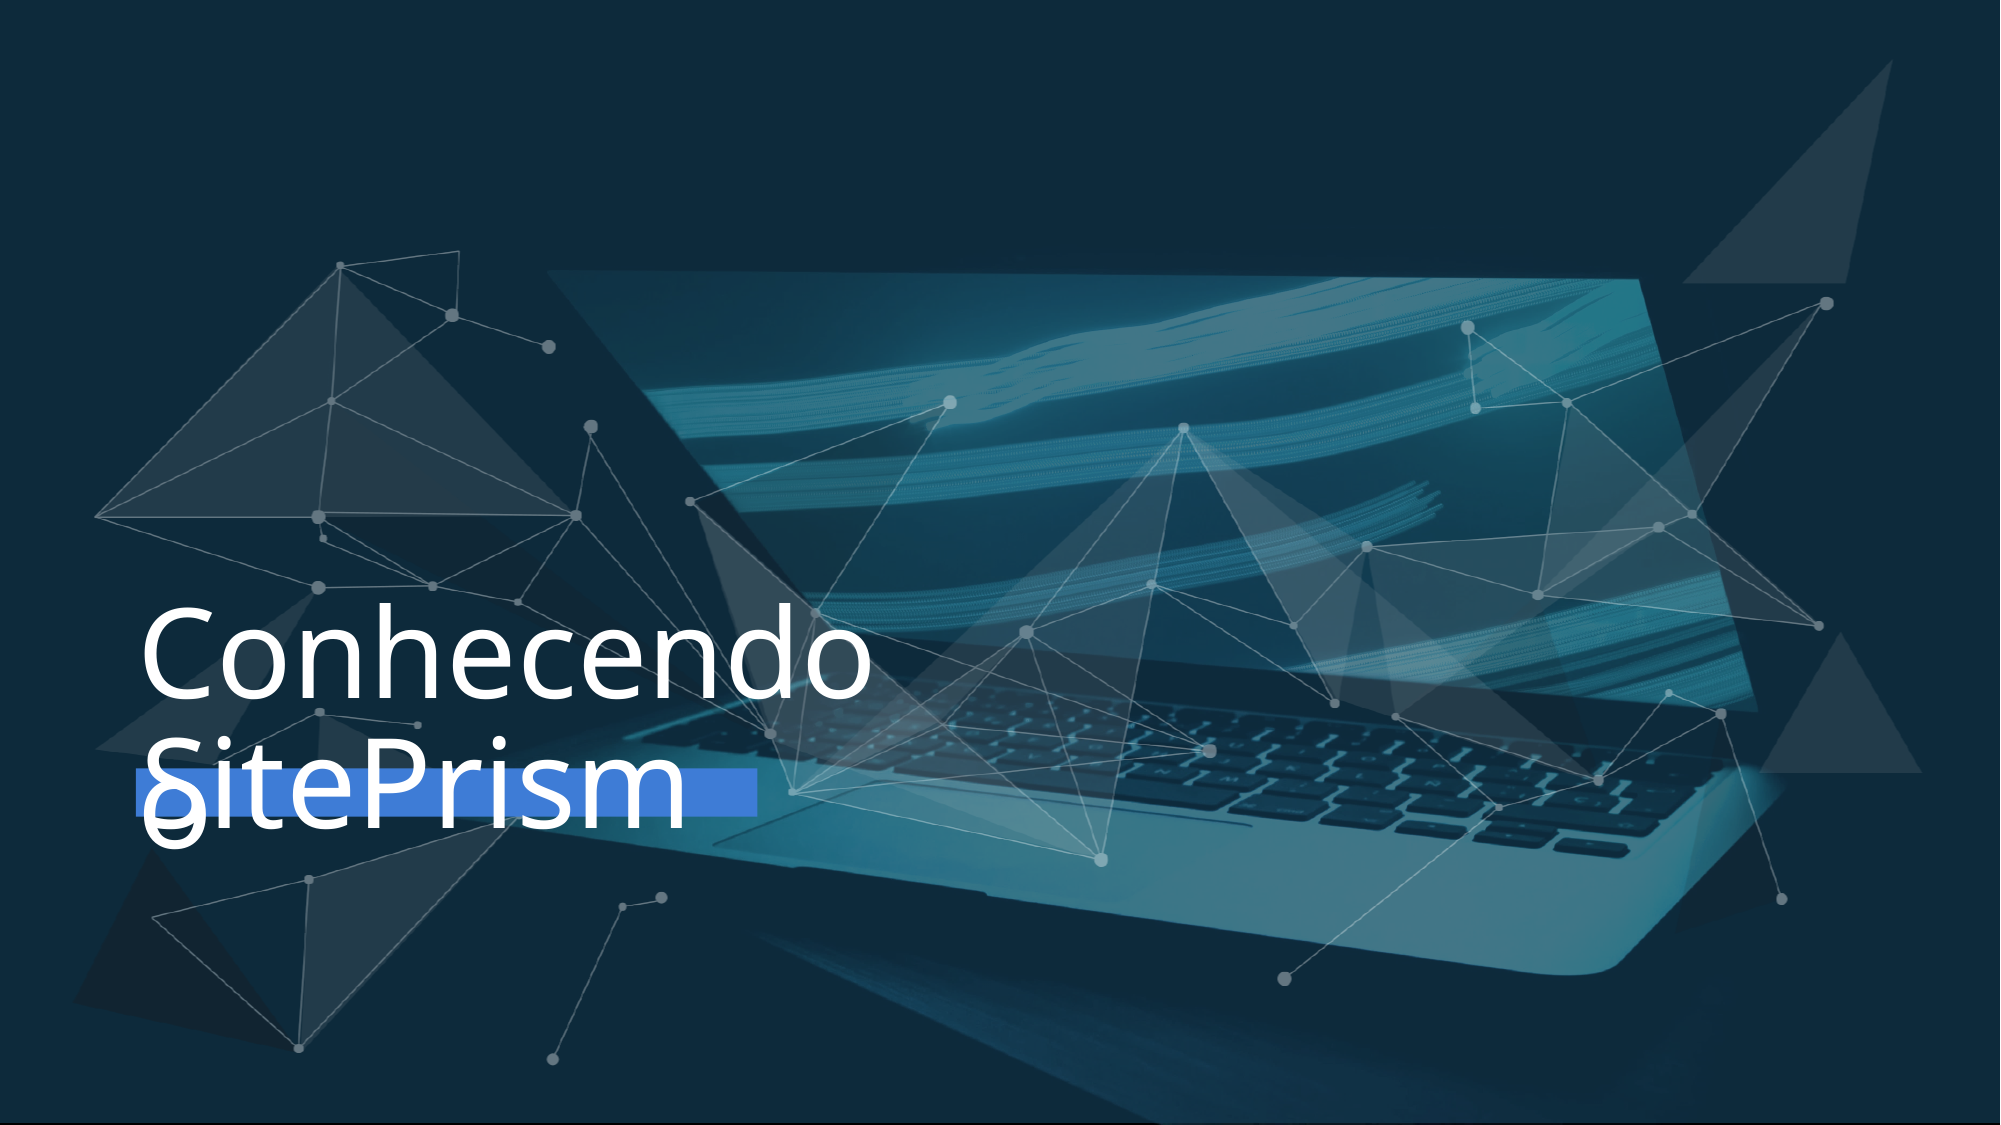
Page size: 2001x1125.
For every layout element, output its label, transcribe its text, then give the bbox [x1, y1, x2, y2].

picture [0, 0, 2000, 1125]
text_box Conhecendo o [122, 566, 1000, 881]
